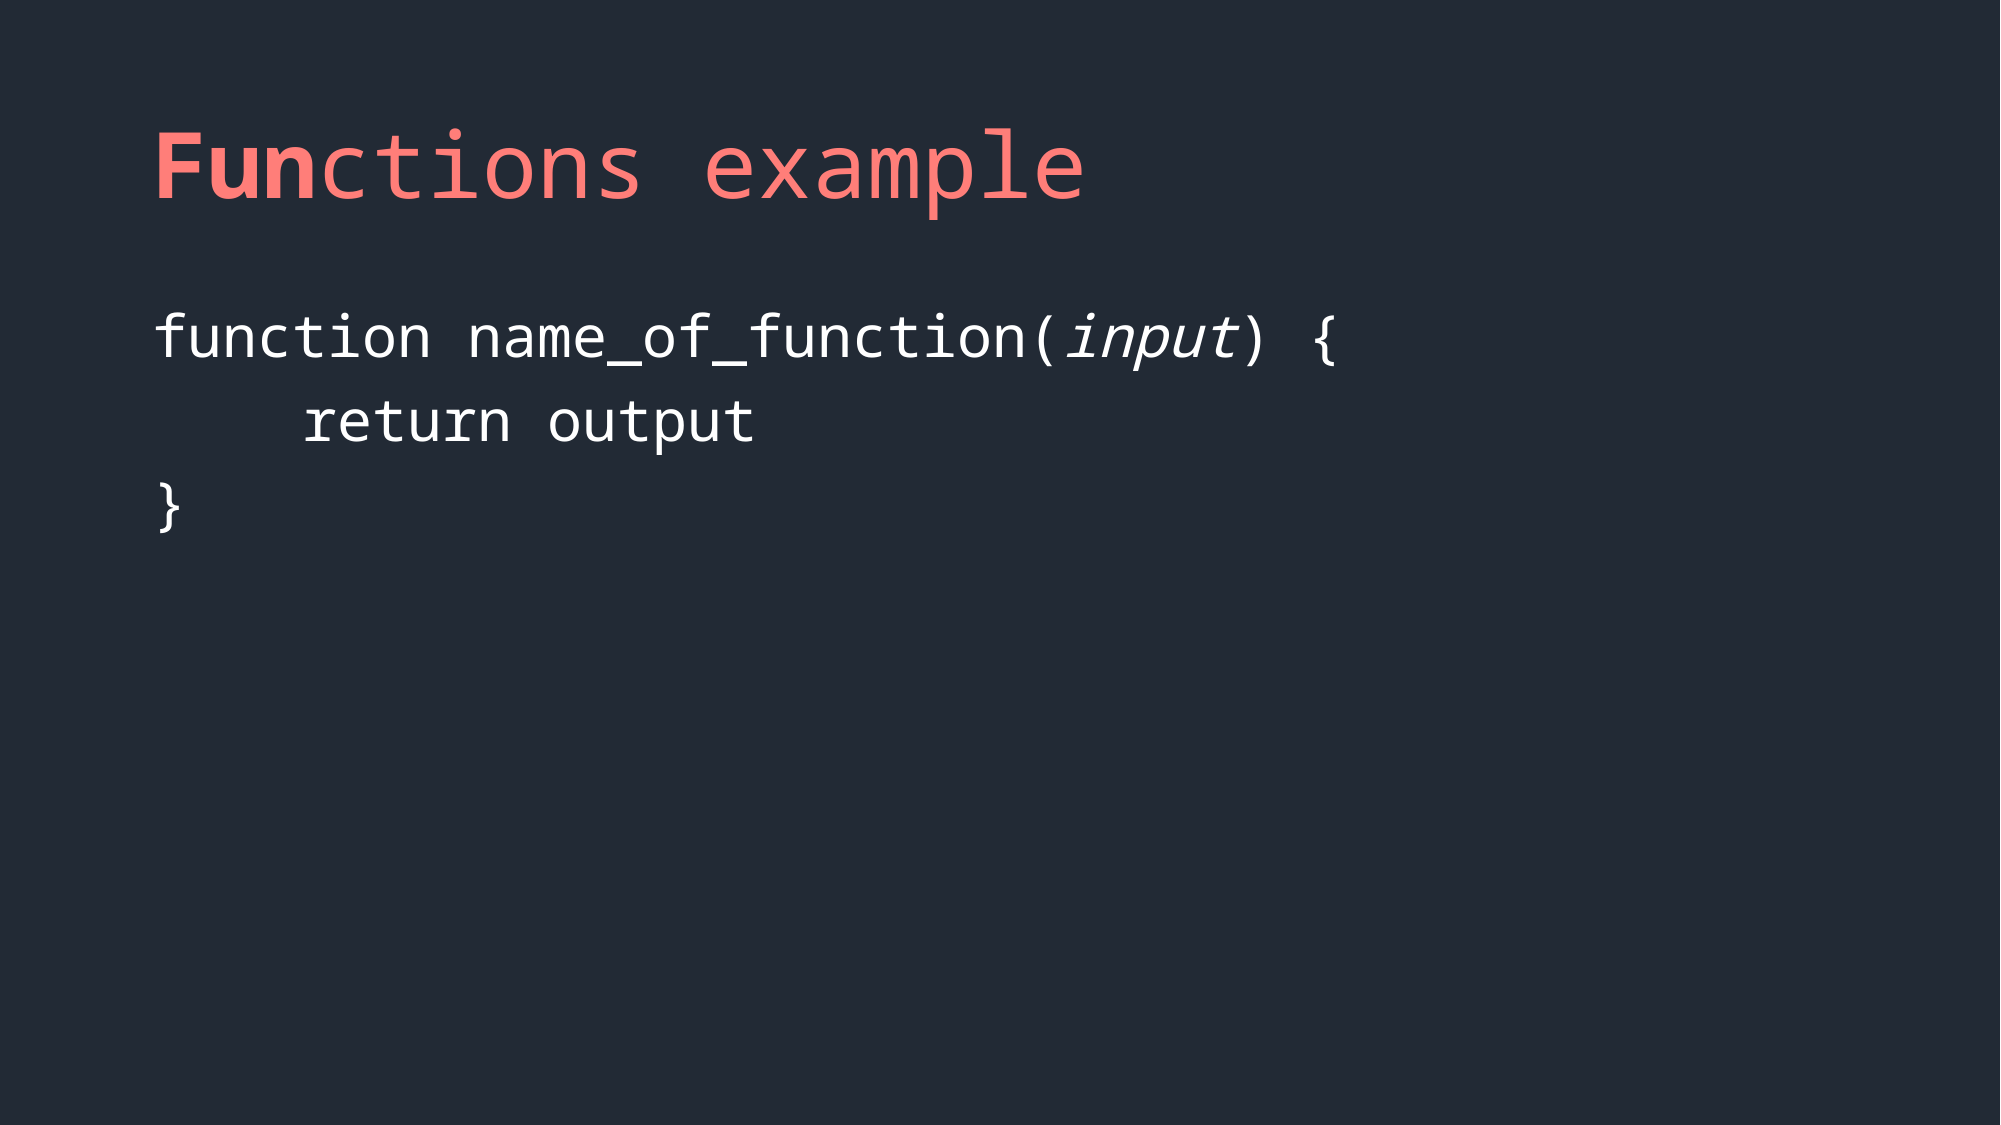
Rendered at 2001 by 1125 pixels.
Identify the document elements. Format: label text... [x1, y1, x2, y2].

title Functions example [137, 59, 1863, 278]
list function name_of_function(input) { return output } [137, 299, 1863, 1014]
